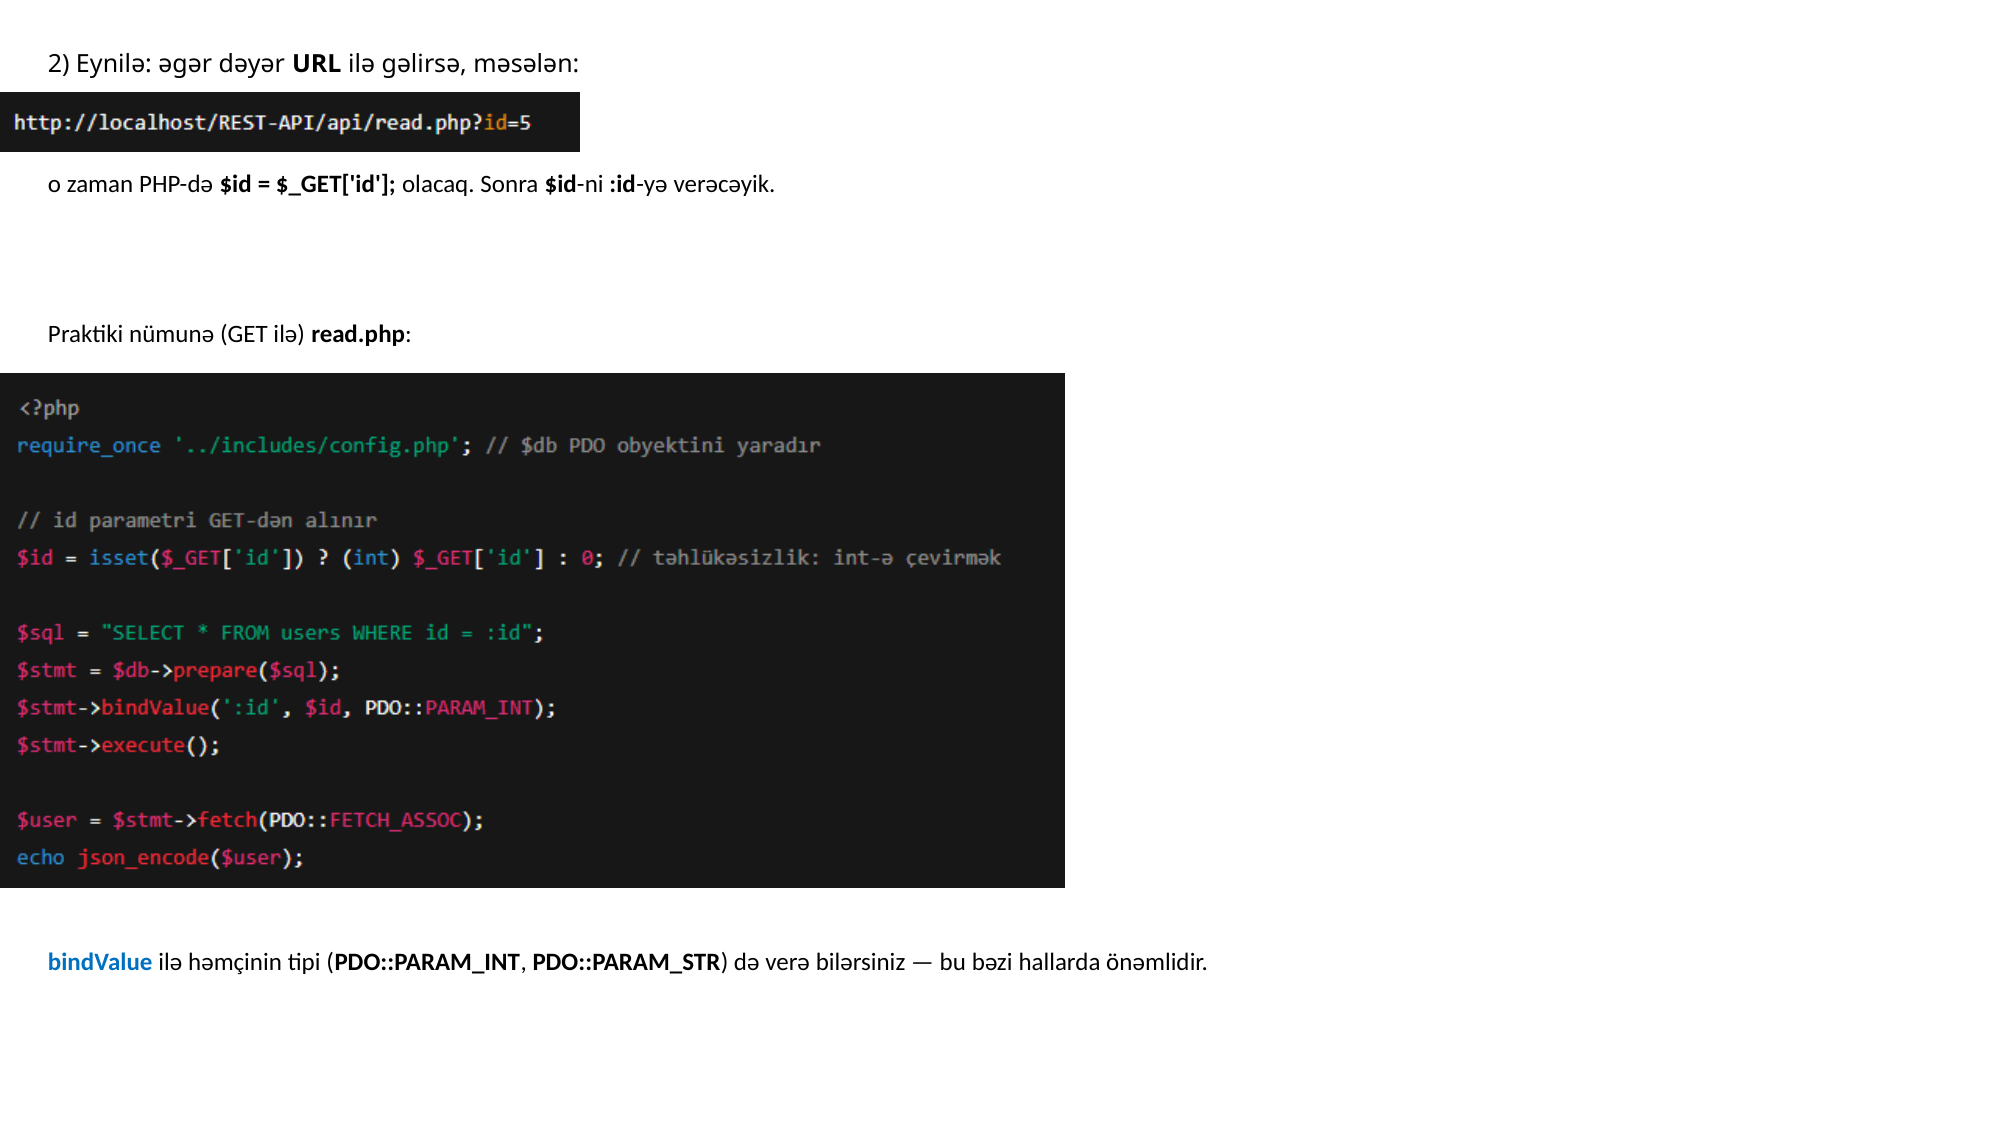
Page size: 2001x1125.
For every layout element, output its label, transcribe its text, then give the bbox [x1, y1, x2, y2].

text_box 2) Eynilə: əgər dəyər URL ilə gəlirsə, məsələn: o zaman PHP-də $id = $_GET['id']; olacaq. Sonra $id-ni :id-yə verəcəyik. Praktiki nümunə (GET ilə) read.php: bindValue ilə həmçinin tipi (PDO::PARAM_INT, PDO::PARAM_STR) də verə bilərsiniz — bu bəzi hallarda önəmlidir. [33, 40, 1973, 984]
picture [0, 91, 580, 152]
picture [0, 373, 1065, 888]
